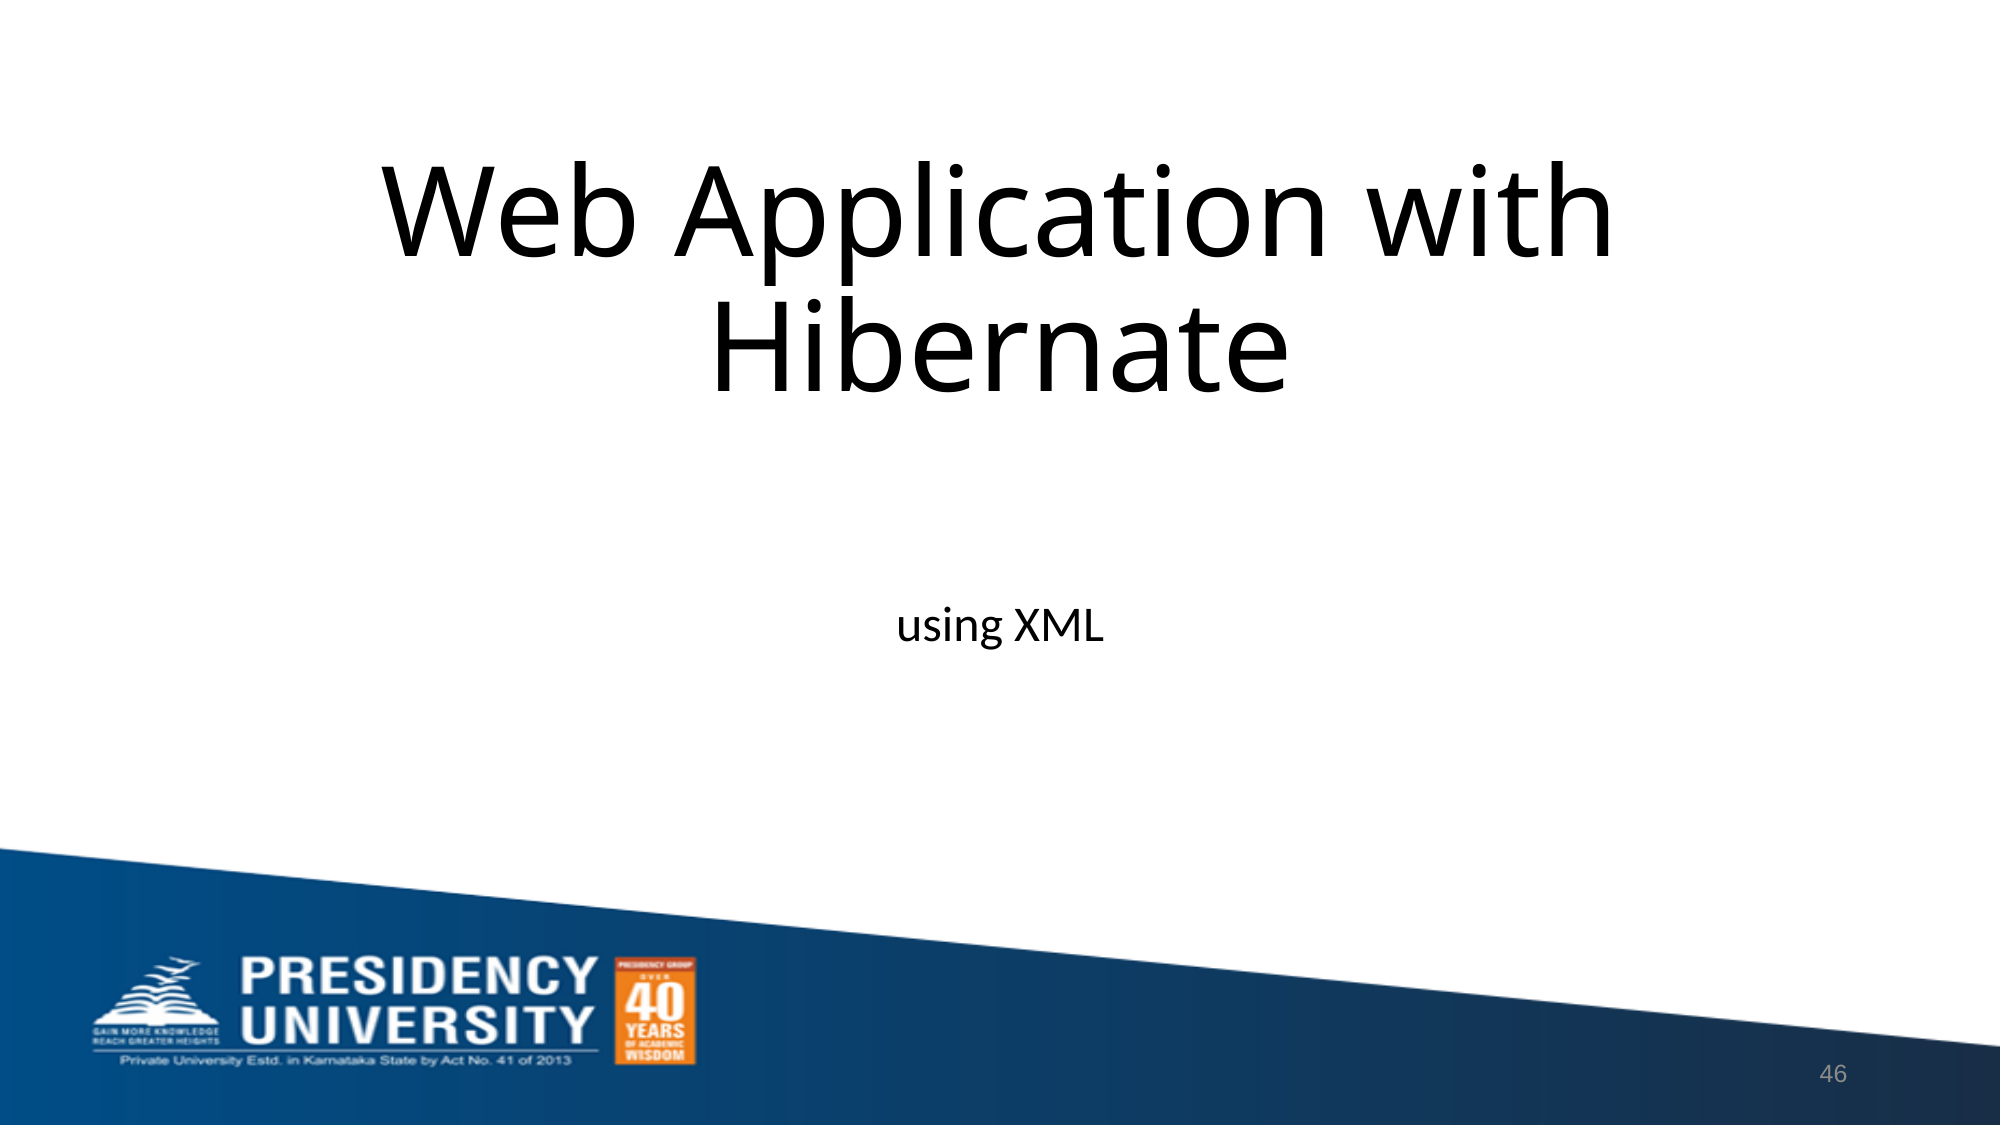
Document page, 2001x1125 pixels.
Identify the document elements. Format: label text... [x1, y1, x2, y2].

picture [0, 845, 2000, 1125]
subtitle using XML [249, 590, 1750, 863]
slide_number 46 [1412, 1042, 1863, 1103]
title Web Application with Hibernate [249, 184, 1750, 576]
